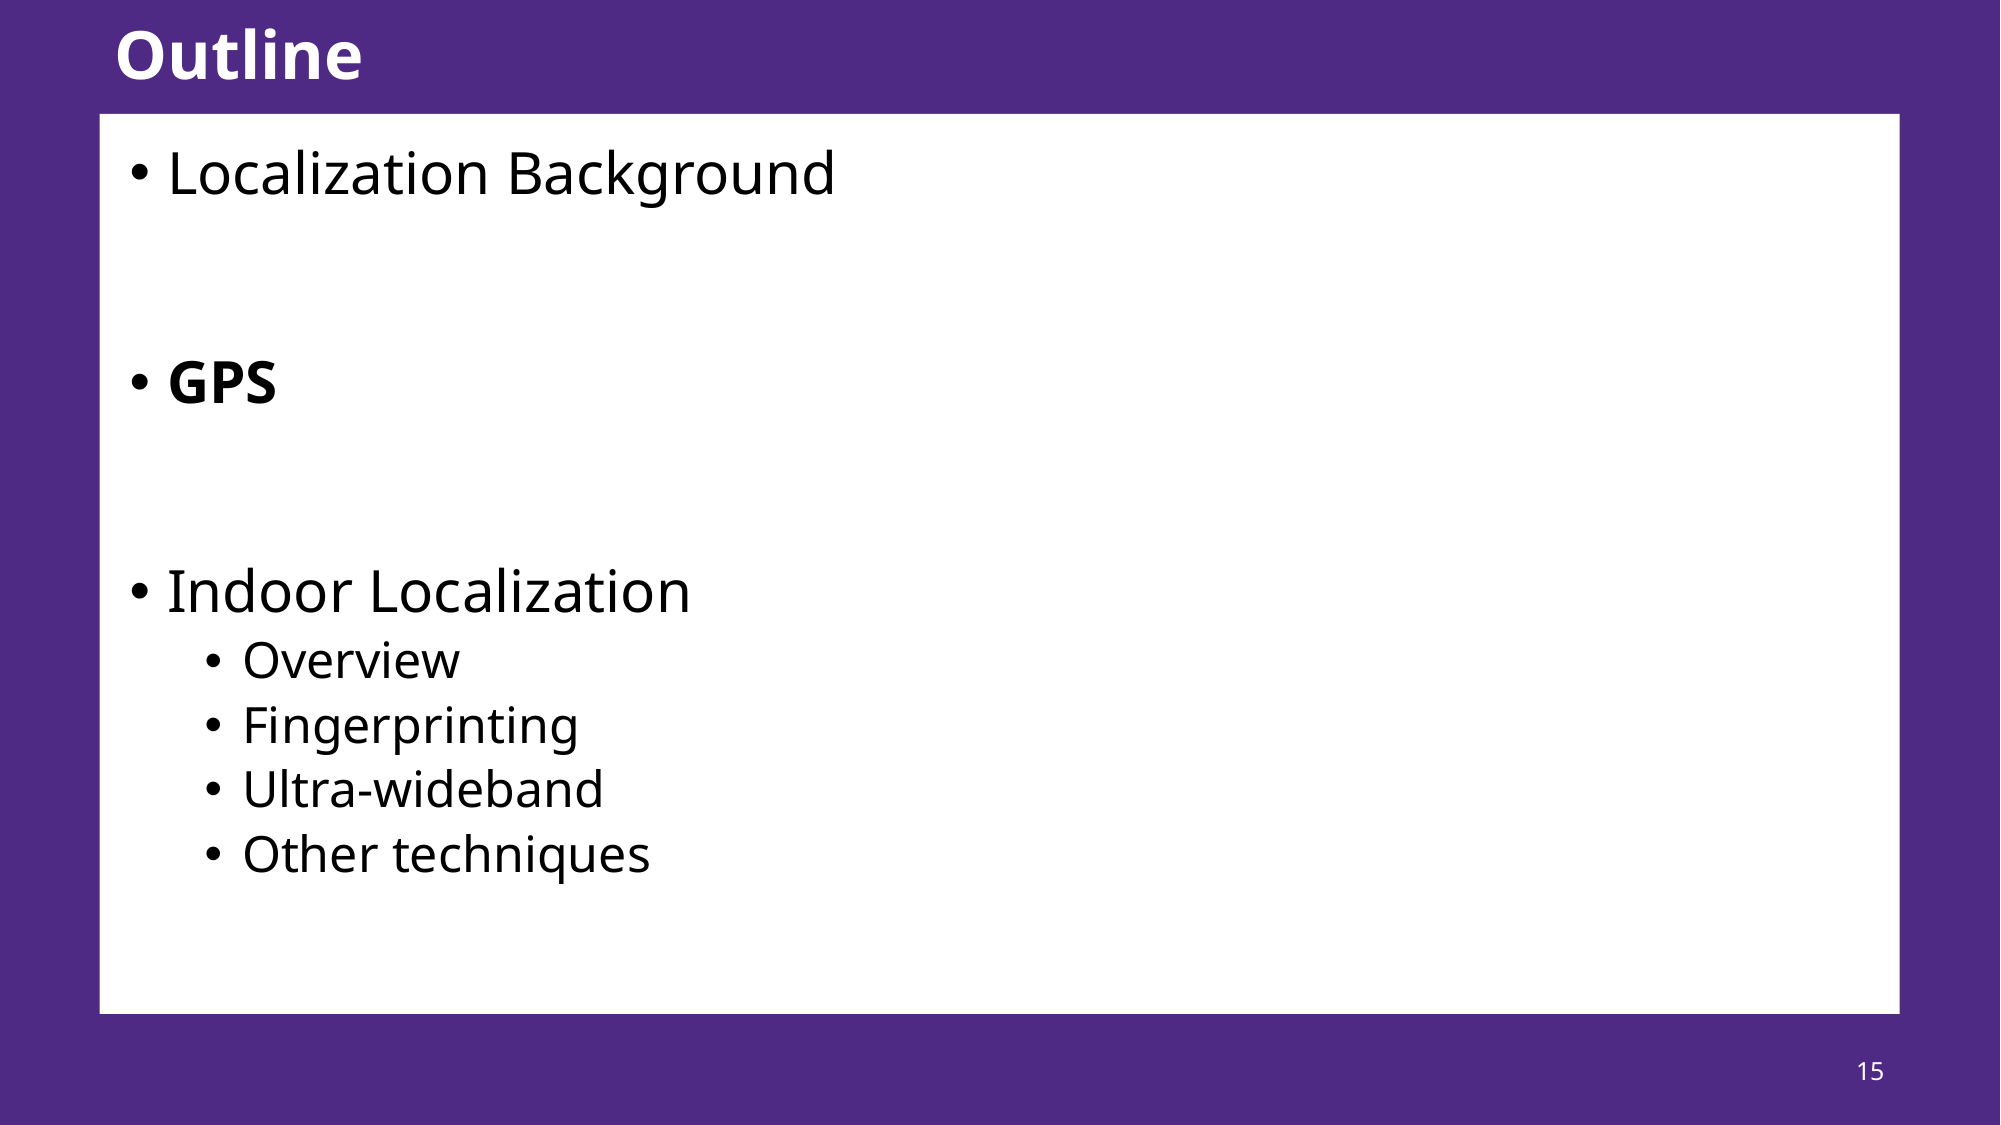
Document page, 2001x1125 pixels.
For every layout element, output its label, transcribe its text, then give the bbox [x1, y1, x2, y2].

slide_number 15 [1749, 1042, 1900, 1103]
list Localization Background GPS Indoor Localization Overview Fingerprinting Ultra-wideband Other techniques [99, 114, 1900, 1014]
title Outline [99, 1, 1900, 114]
